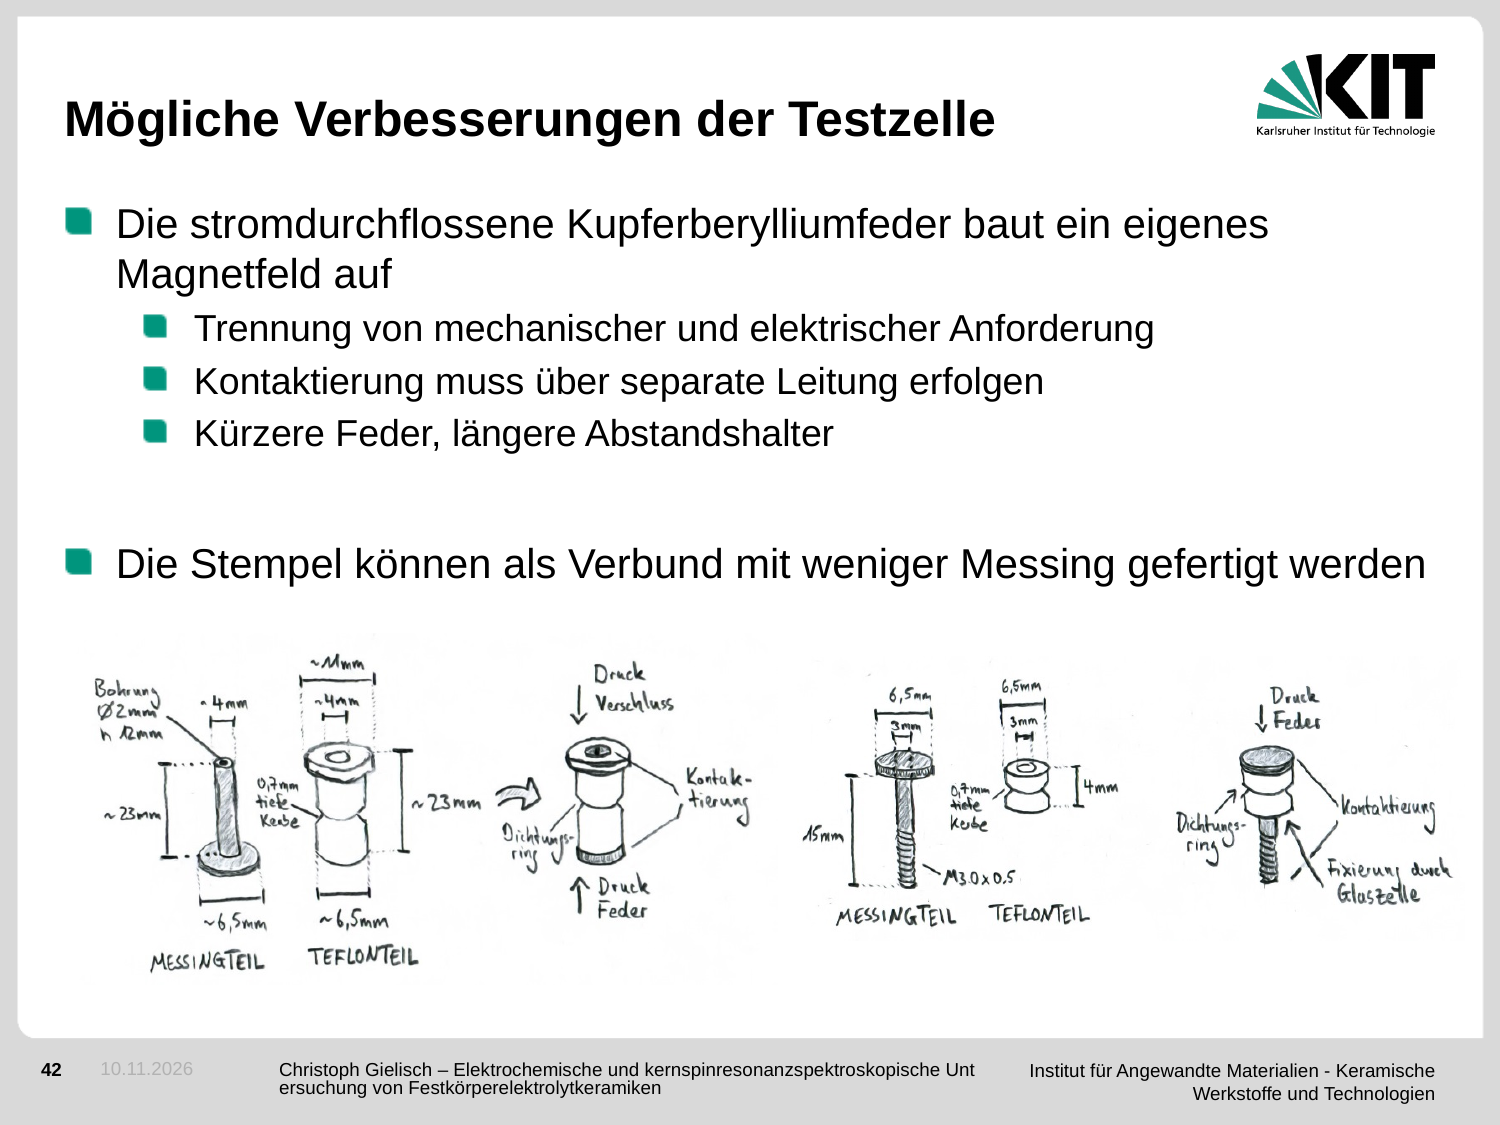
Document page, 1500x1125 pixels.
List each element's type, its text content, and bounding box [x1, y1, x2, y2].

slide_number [100, 1057, 272, 1117]
picture [0, 0, 1500, 1125]
footer Christoph Gielisch – Elektrochemische und kernspinresonanzspektroskopische Untersuchung von Festkörperelektrolytkeramiken [278, 1056, 977, 1117]
list Die stromdurchflossene Kupferberylliumfeder baut ein eigenes Magnetfeld auf Trennung von mechanischer und elektrischer Anforderung Kontaktierung muss über separate Leitung erfolgen Kürzere Feder, längere Abstandshalter Die Stempel können als Verbund mit weniger Messing gefertigt werden [64, 196, 1436, 1000]
title Mögliche Verbesserungen der Testzelle [63, 54, 1199, 148]
